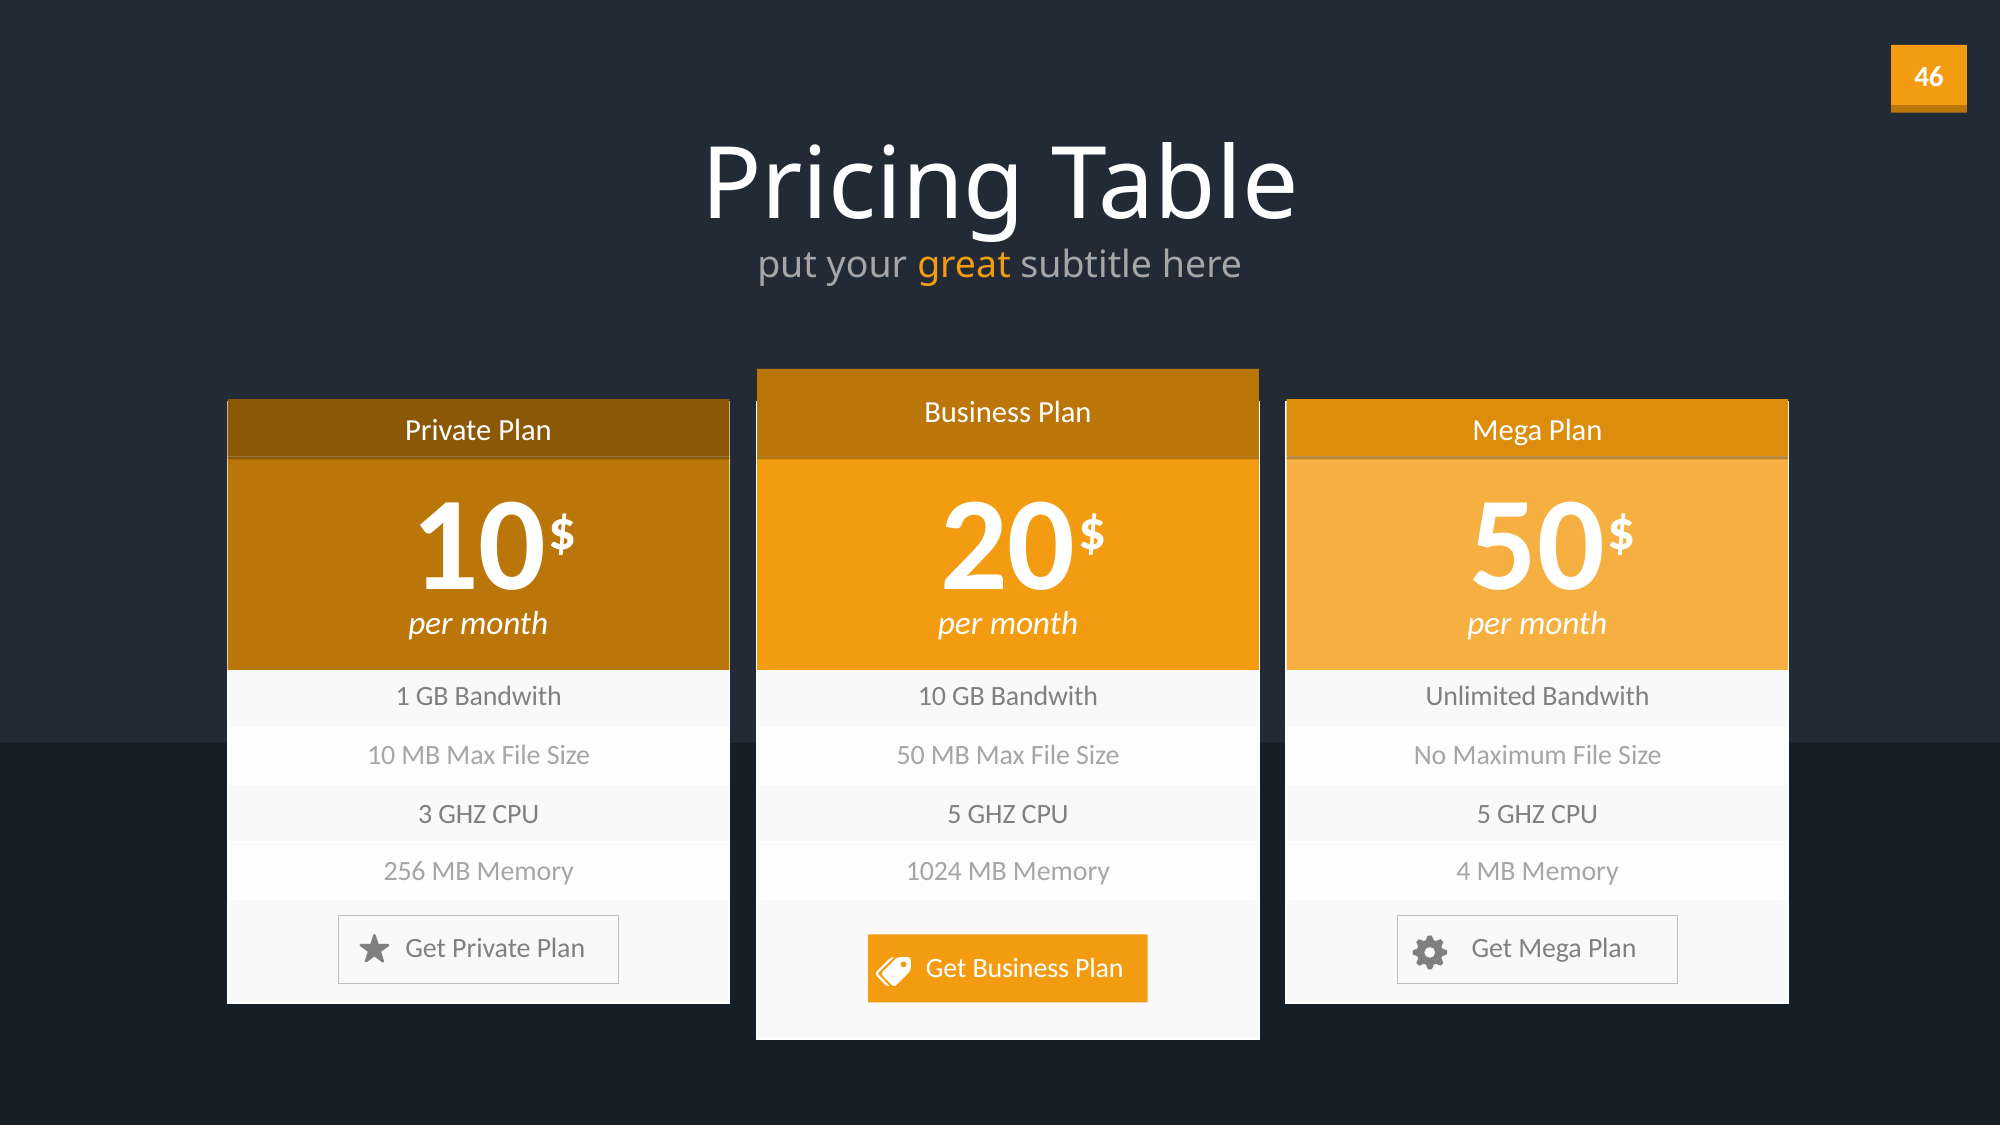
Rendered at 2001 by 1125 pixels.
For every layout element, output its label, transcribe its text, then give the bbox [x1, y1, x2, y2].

text_box [1285, 398, 1789, 457]
text_box [867, 933, 1149, 1003]
text_box [756, 727, 1260, 784]
text_box 1024 MB Memory [891, 845, 1125, 894]
text_box [227, 727, 730, 784]
text_box Pricing Table [686, 111, 1314, 247]
text_box $ [534, 486, 592, 568]
text_box [1397, 914, 1678, 984]
text_box [1285, 670, 1789, 727]
text_box [227, 398, 730, 457]
text_box [1285, 784, 1789, 841]
text_box [227, 900, 730, 1004]
text_box [1285, 900, 1789, 1004]
text_box 50 MB Max File Size [881, 729, 1134, 778]
text_box Get Private Plan [390, 922, 600, 971]
text_box per month [1452, 594, 1623, 649]
text_box 20 [925, 448, 1091, 594]
text_box [338, 914, 619, 984]
text_box 1 GB Bandwith [380, 670, 577, 719]
text_box Get Business Plan [910, 942, 1139, 991]
text_box Mega Plan [1457, 402, 1618, 448]
text_box [875, 957, 911, 986]
text_box [227, 670, 730, 727]
text_box $ [1592, 486, 1651, 568]
text_box No Maximum File Size [1398, 729, 1676, 778]
text_box [1412, 935, 1448, 970]
text_box 50 [1454, 448, 1620, 594]
text_box [1285, 727, 1789, 784]
text_box 256 MB Memory [368, 845, 589, 894]
text_box per month [922, 594, 1093, 649]
text_box Private Plan [390, 402, 567, 454]
text_box 10 GB Bandwith [902, 670, 1113, 719]
text_box Get Mega Plan [1456, 922, 1652, 971]
text_box 10 [396, 448, 561, 594]
text_box [756, 841, 1260, 900]
text_box [227, 784, 730, 841]
text_box [756, 784, 1260, 841]
text_box [756, 460, 1260, 670]
text_box [756, 670, 1260, 727]
text_box [0, 742, 2000, 1125]
text_box [227, 460, 730, 670]
text_box [756, 900, 1260, 1040]
text_box 5 GHZ CPU [1462, 788, 1613, 837]
text_box 10 MB Max File Size [352, 729, 605, 778]
text_box [1285, 841, 1789, 900]
text_box 5 GHZ CPU [932, 788, 1084, 837]
text_box [1285, 460, 1789, 670]
text_box [756, 368, 1260, 457]
text_box [359, 934, 390, 963]
text_box 4 MB Memory [1441, 845, 1634, 894]
text_box per month [393, 594, 564, 649]
text_box 3 GHZ CPU [403, 788, 554, 837]
text_box put your great subtitle here [742, 247, 1258, 293]
text_box Unlimited Bandwith [1410, 670, 1665, 719]
text_box Business Plan [909, 384, 1107, 437]
text_box [227, 841, 730, 900]
text_box $ [1063, 486, 1122, 568]
